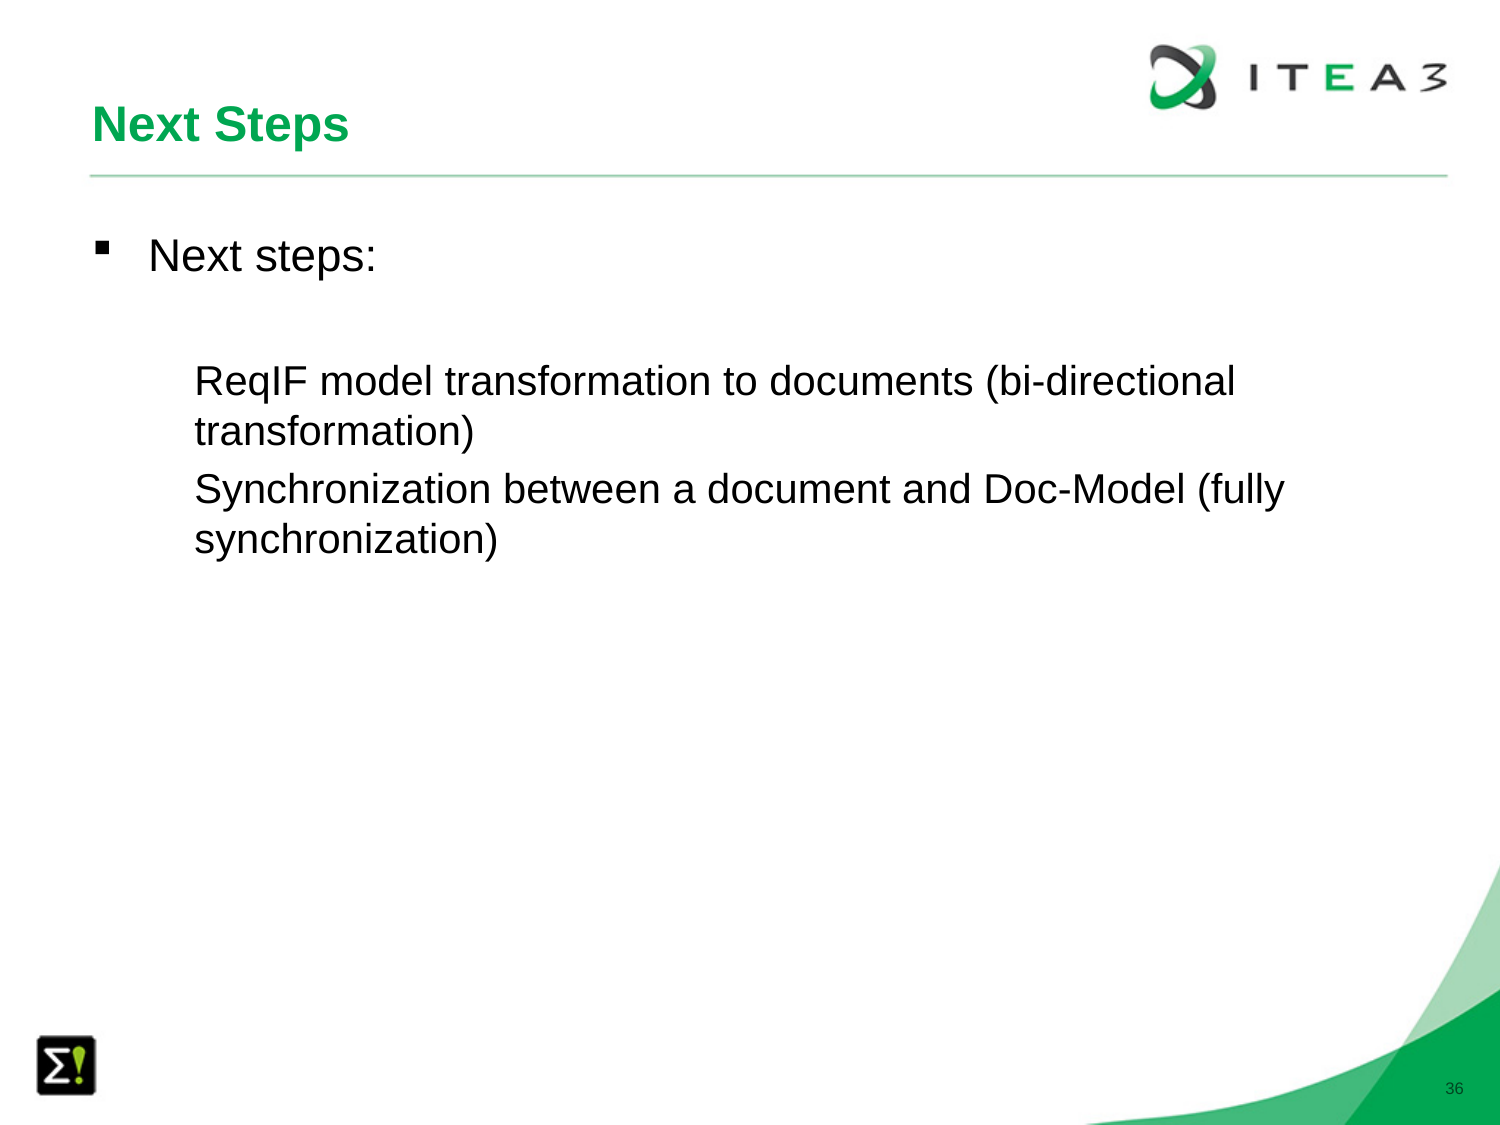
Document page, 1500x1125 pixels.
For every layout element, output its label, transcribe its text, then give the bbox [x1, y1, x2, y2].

title Next Steps [76, 23, 1099, 160]
picture [0, 0, 1500, 1125]
list Next steps: ReqIF model transformation to documents (bi-directional transformation) Synchronization between a document and Doc-Model (fully synchronization) [76, 218, 1447, 1046]
